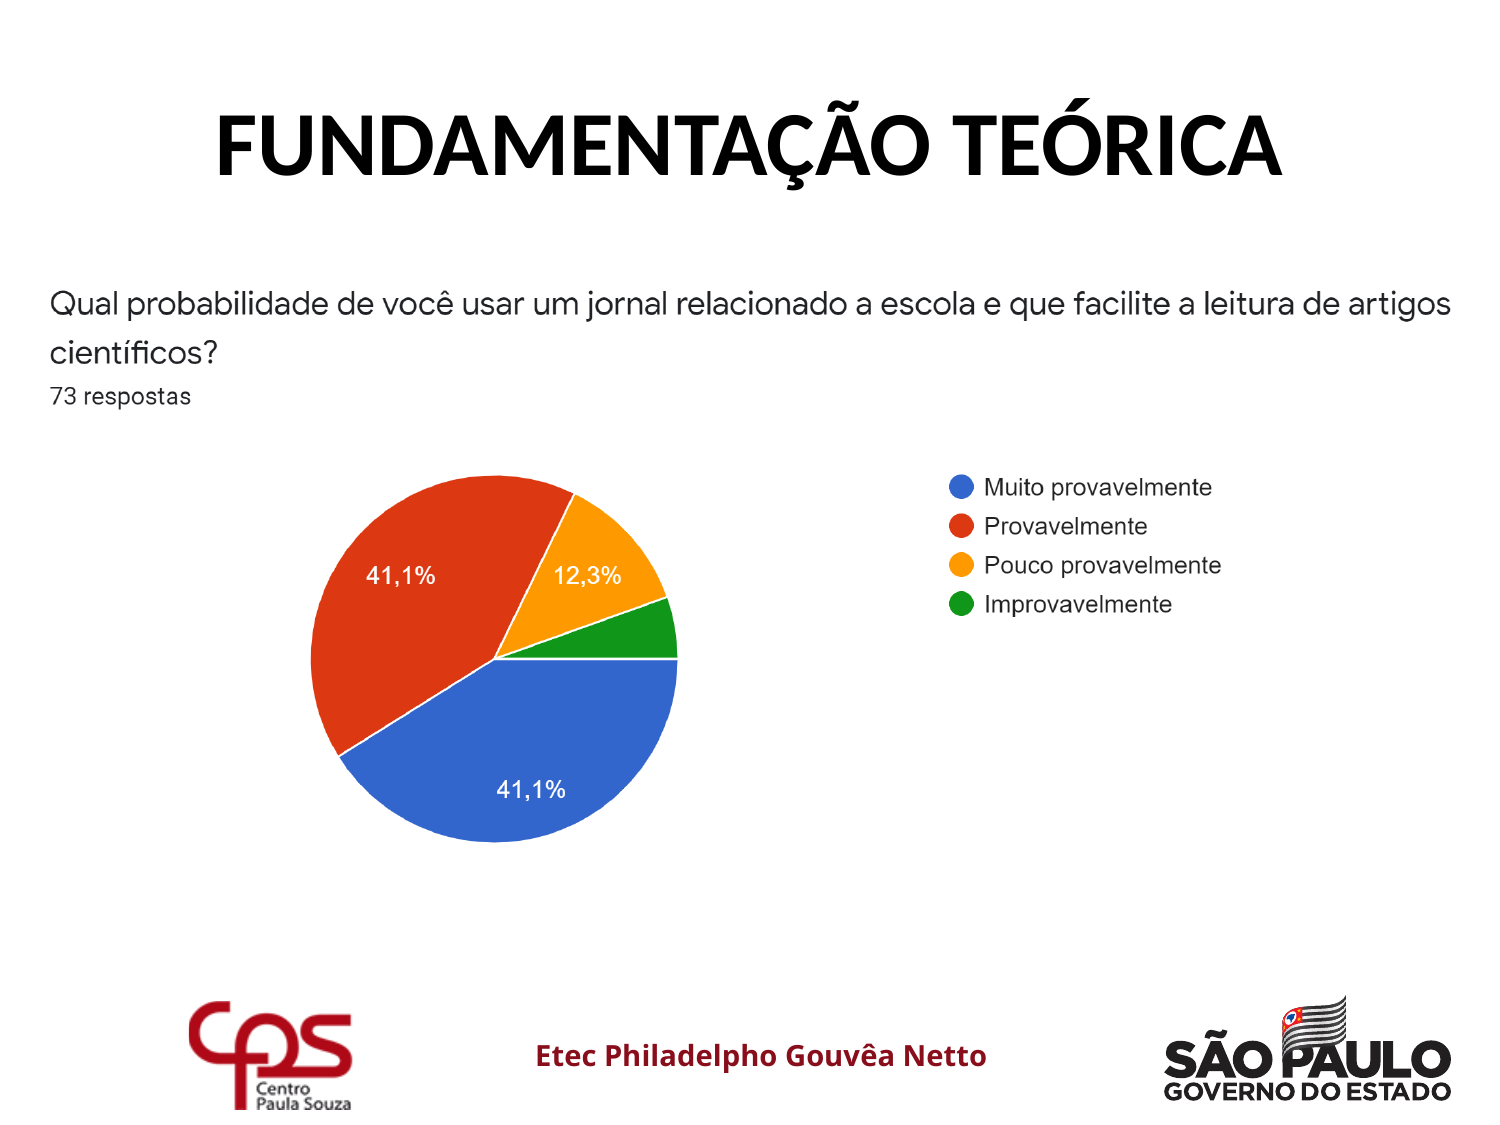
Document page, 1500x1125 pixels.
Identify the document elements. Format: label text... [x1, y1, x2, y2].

picture [188, 1001, 374, 1110]
title FUNDAMENTAÇÃO TEÓRICA [75, 45, 1425, 230]
text_box Etec Philadelpho Gouvêa Netto [520, 1030, 1003, 1080]
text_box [1163, 994, 1452, 1103]
picture [0, 232, 1500, 913]
